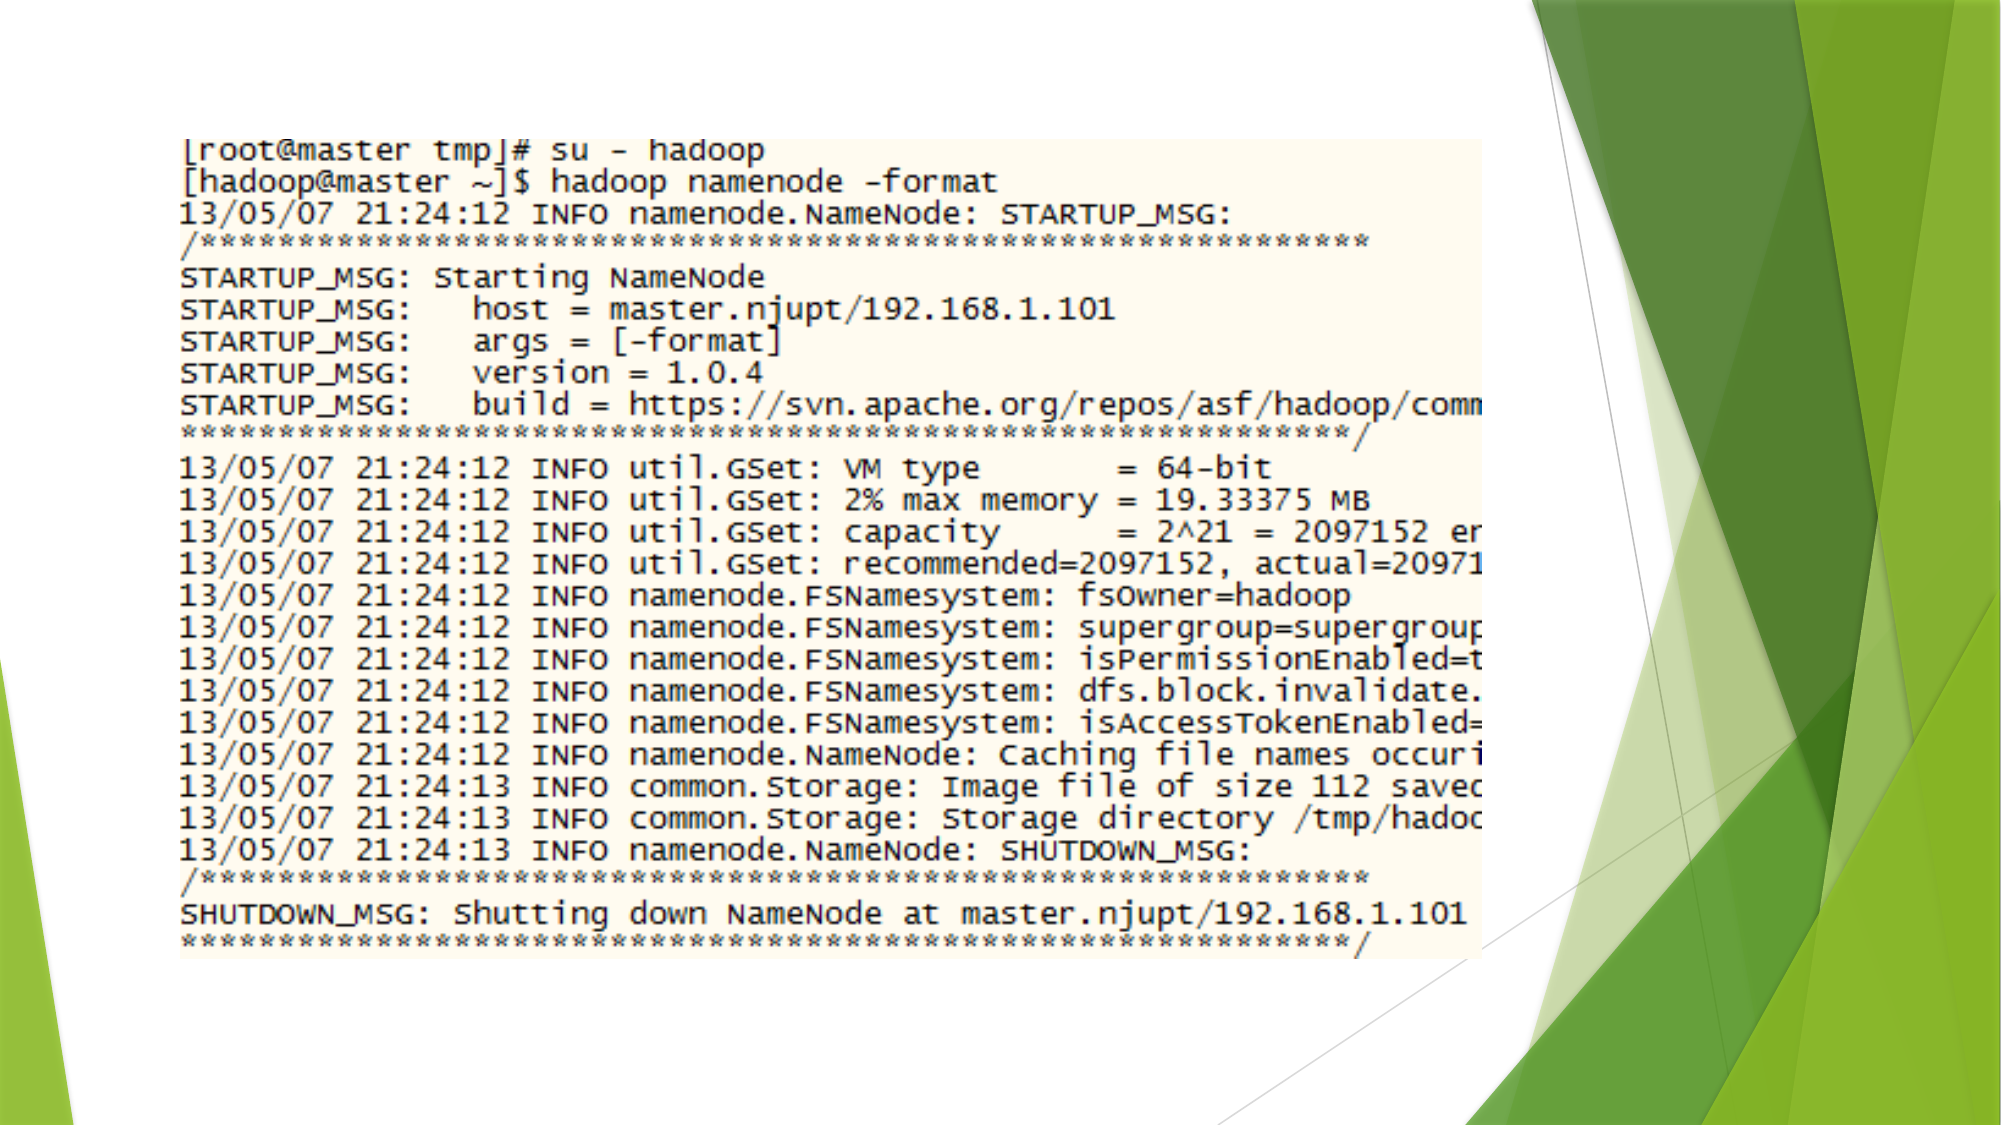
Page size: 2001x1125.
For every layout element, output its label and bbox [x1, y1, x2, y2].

picture [179, 139, 1483, 959]
